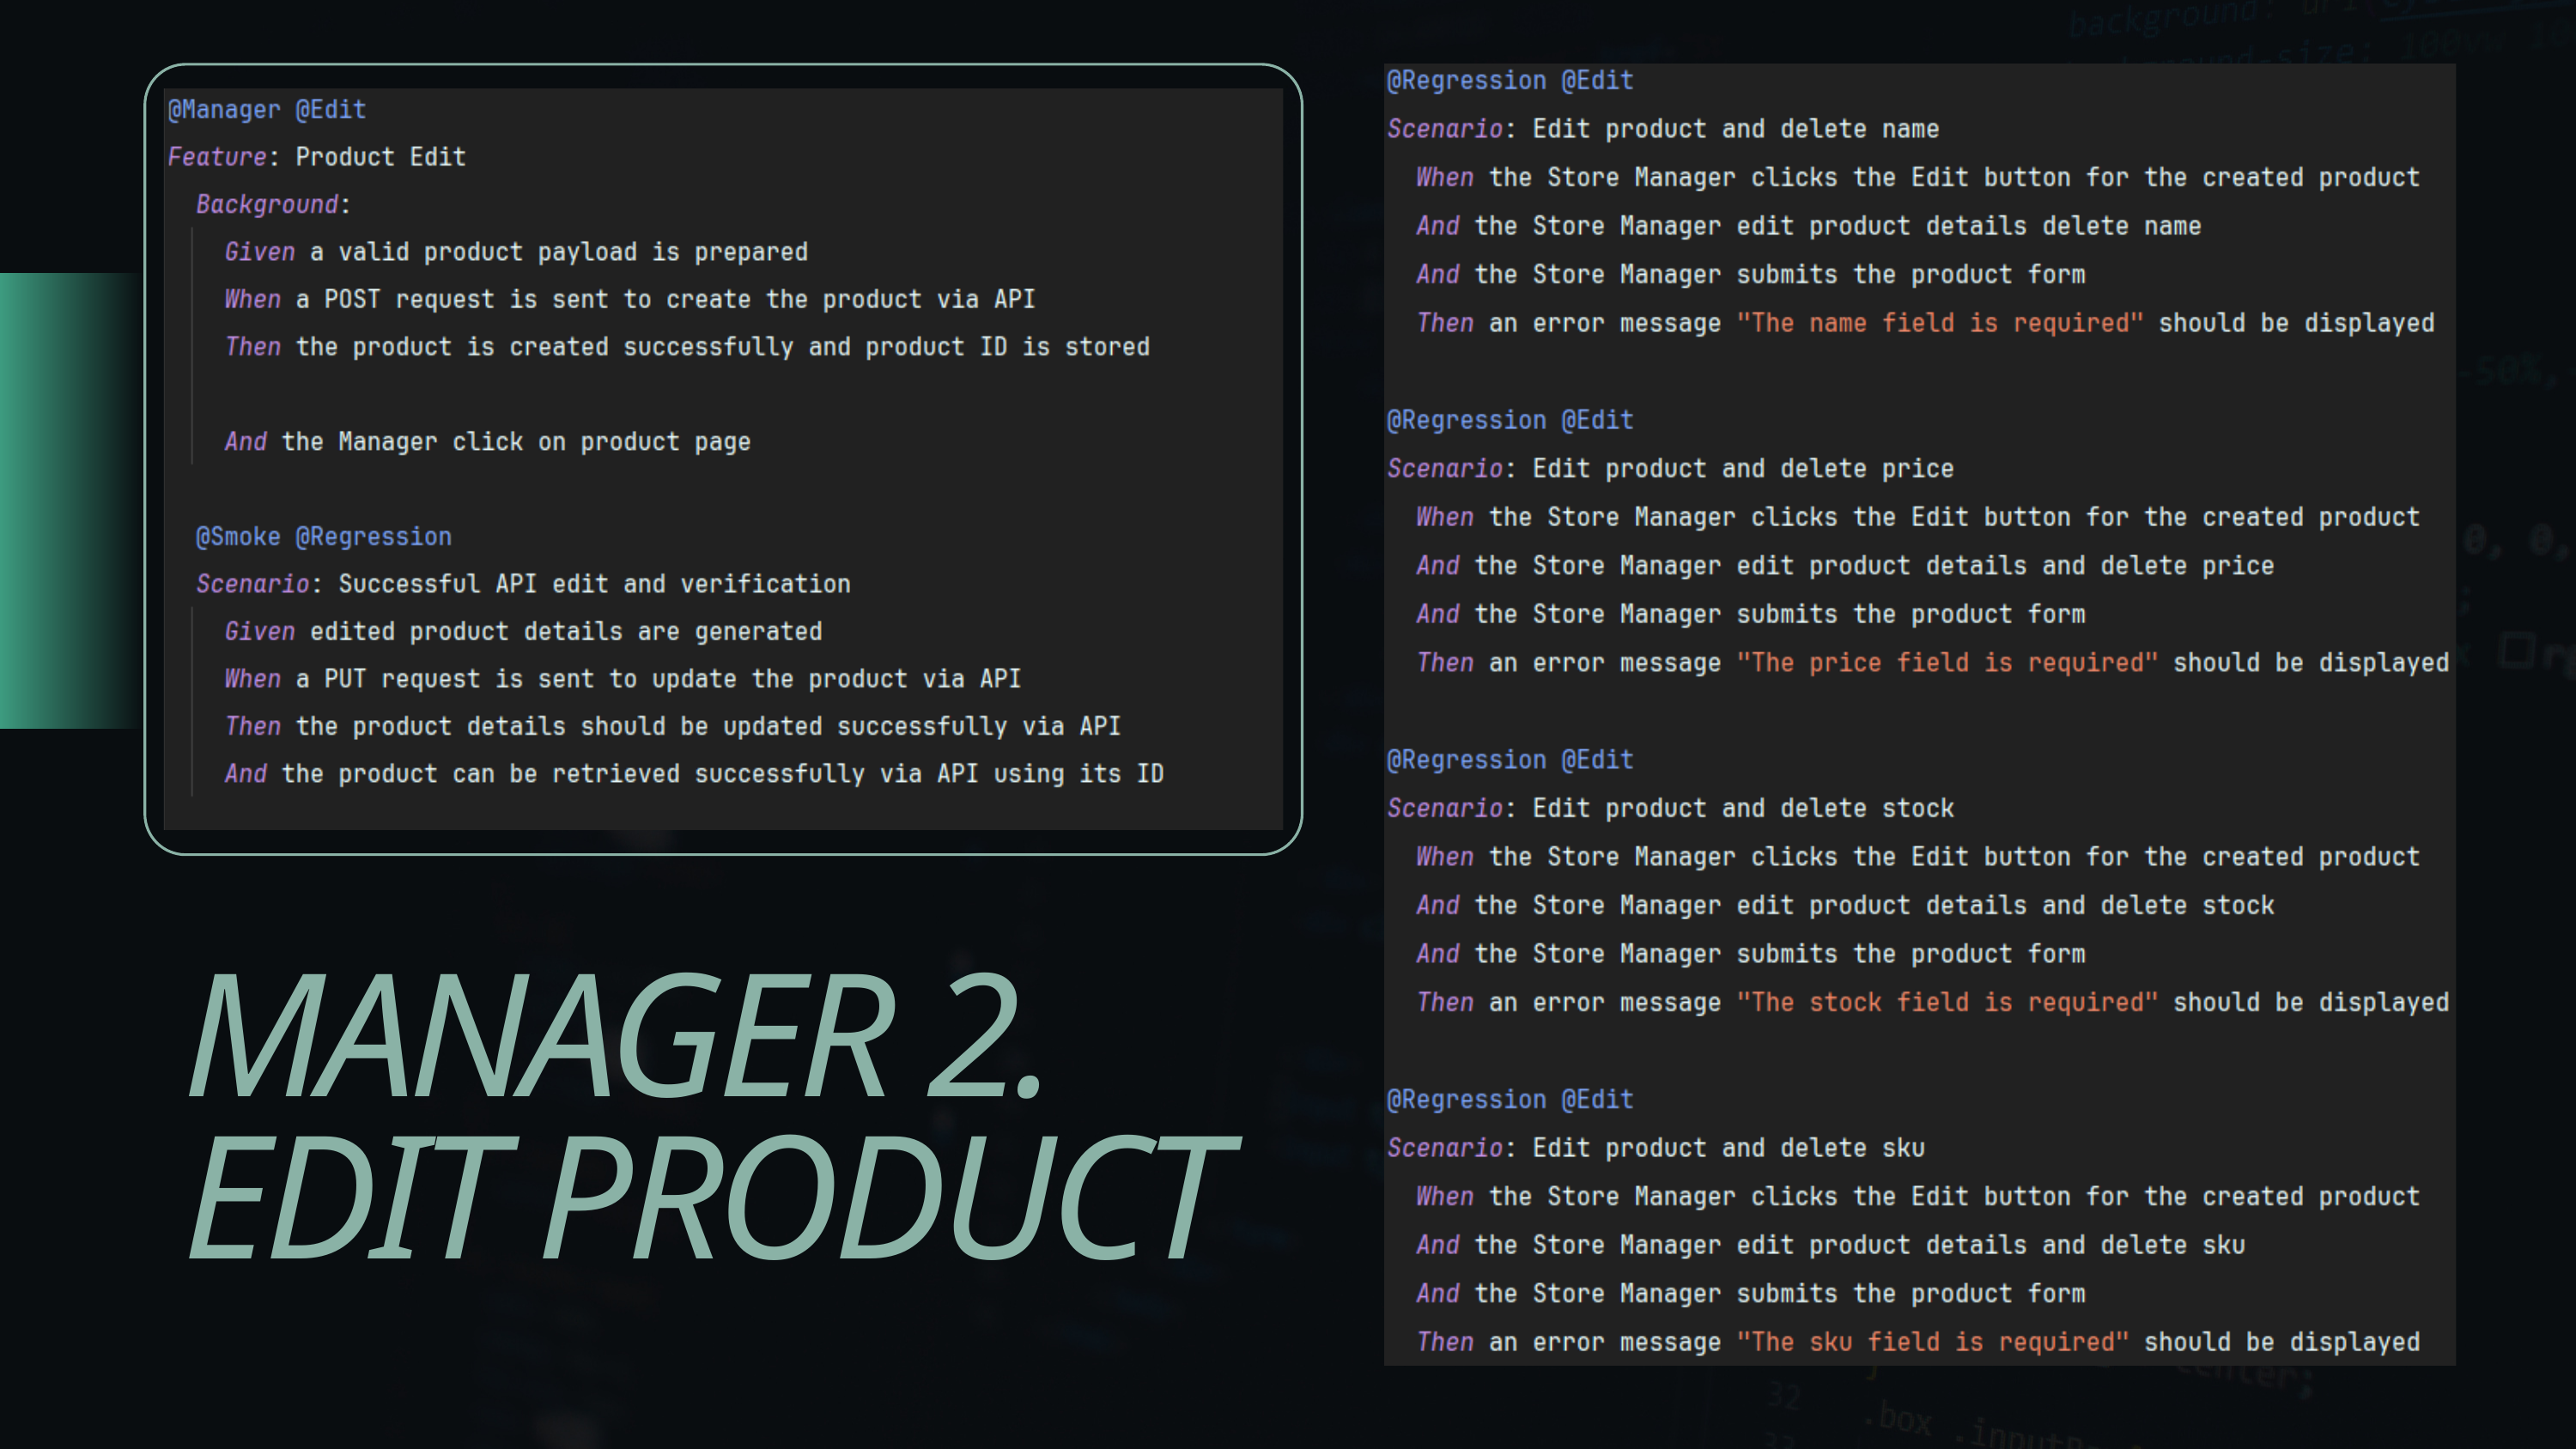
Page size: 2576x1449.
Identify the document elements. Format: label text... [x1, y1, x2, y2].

text_box [1384, 64, 2457, 1366]
text_box MANAGER 2. EDIT PRODUCT [183, 968, 1303, 1294]
text_box [0, 0, 2576, 1449]
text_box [144, 64, 1303, 855]
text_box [0, 272, 140, 729]
